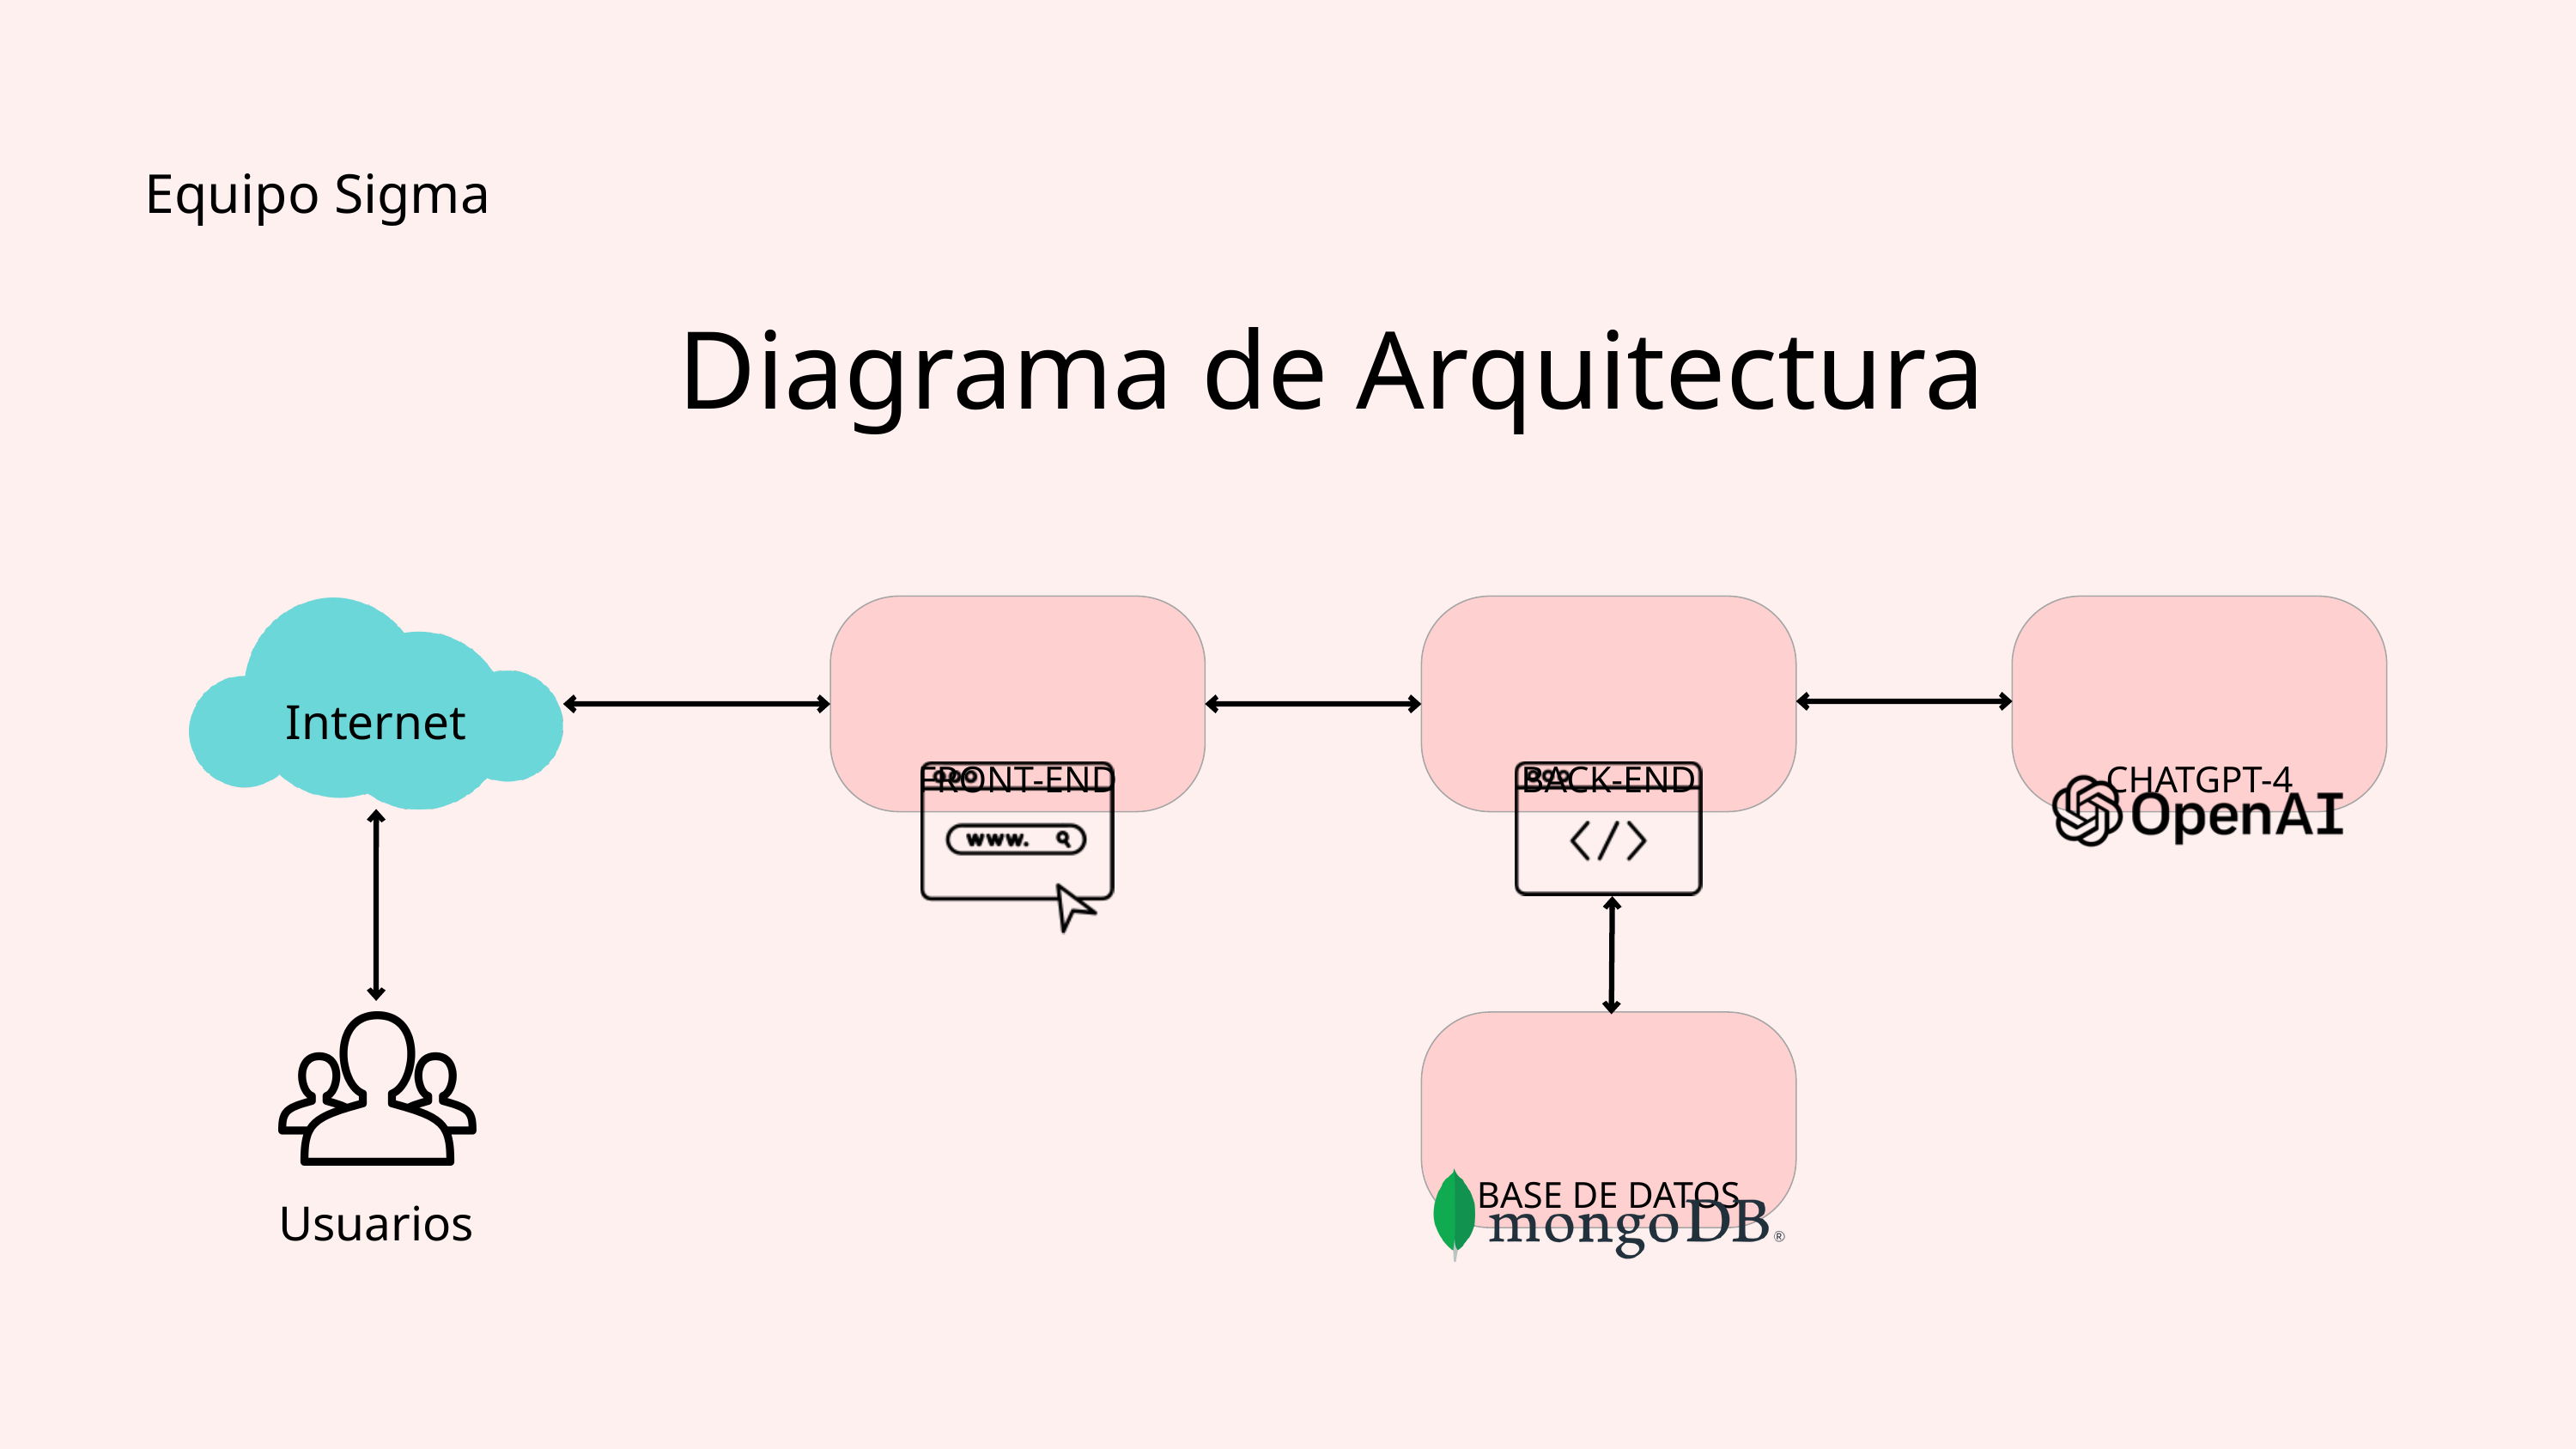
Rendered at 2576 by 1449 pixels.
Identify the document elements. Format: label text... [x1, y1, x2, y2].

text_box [2012, 596, 2387, 812]
picture [189, 597, 564, 809]
text_box Usuarios [272, 1184, 480, 1251]
picture [1515, 761, 1703, 897]
picture [2032, 753, 2367, 871]
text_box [829, 596, 1206, 812]
picture [1431, 1167, 1786, 1263]
text_box Diagrama de Arquitectura [189, 304, 2476, 430]
text_box Equipo Sigma [144, 149, 1556, 224]
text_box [1421, 596, 1796, 812]
text_box [369, 817, 383, 1001]
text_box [1421, 1011, 1796, 1228]
picture [920, 761, 1115, 935]
picture [278, 1011, 477, 1166]
